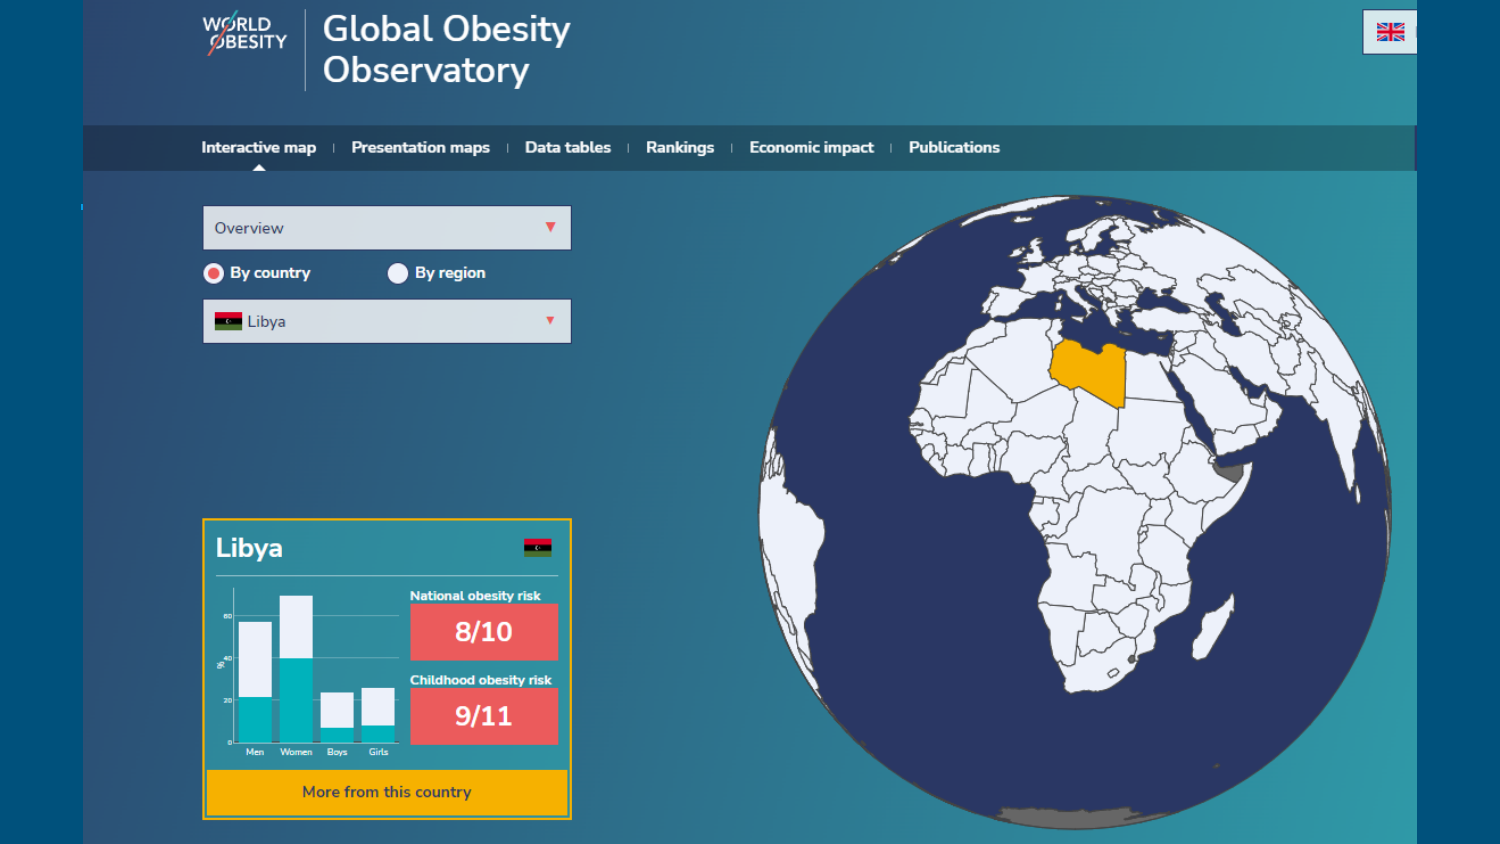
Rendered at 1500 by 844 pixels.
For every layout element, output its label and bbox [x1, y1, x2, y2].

picture [84, 0, 1416, 844]
